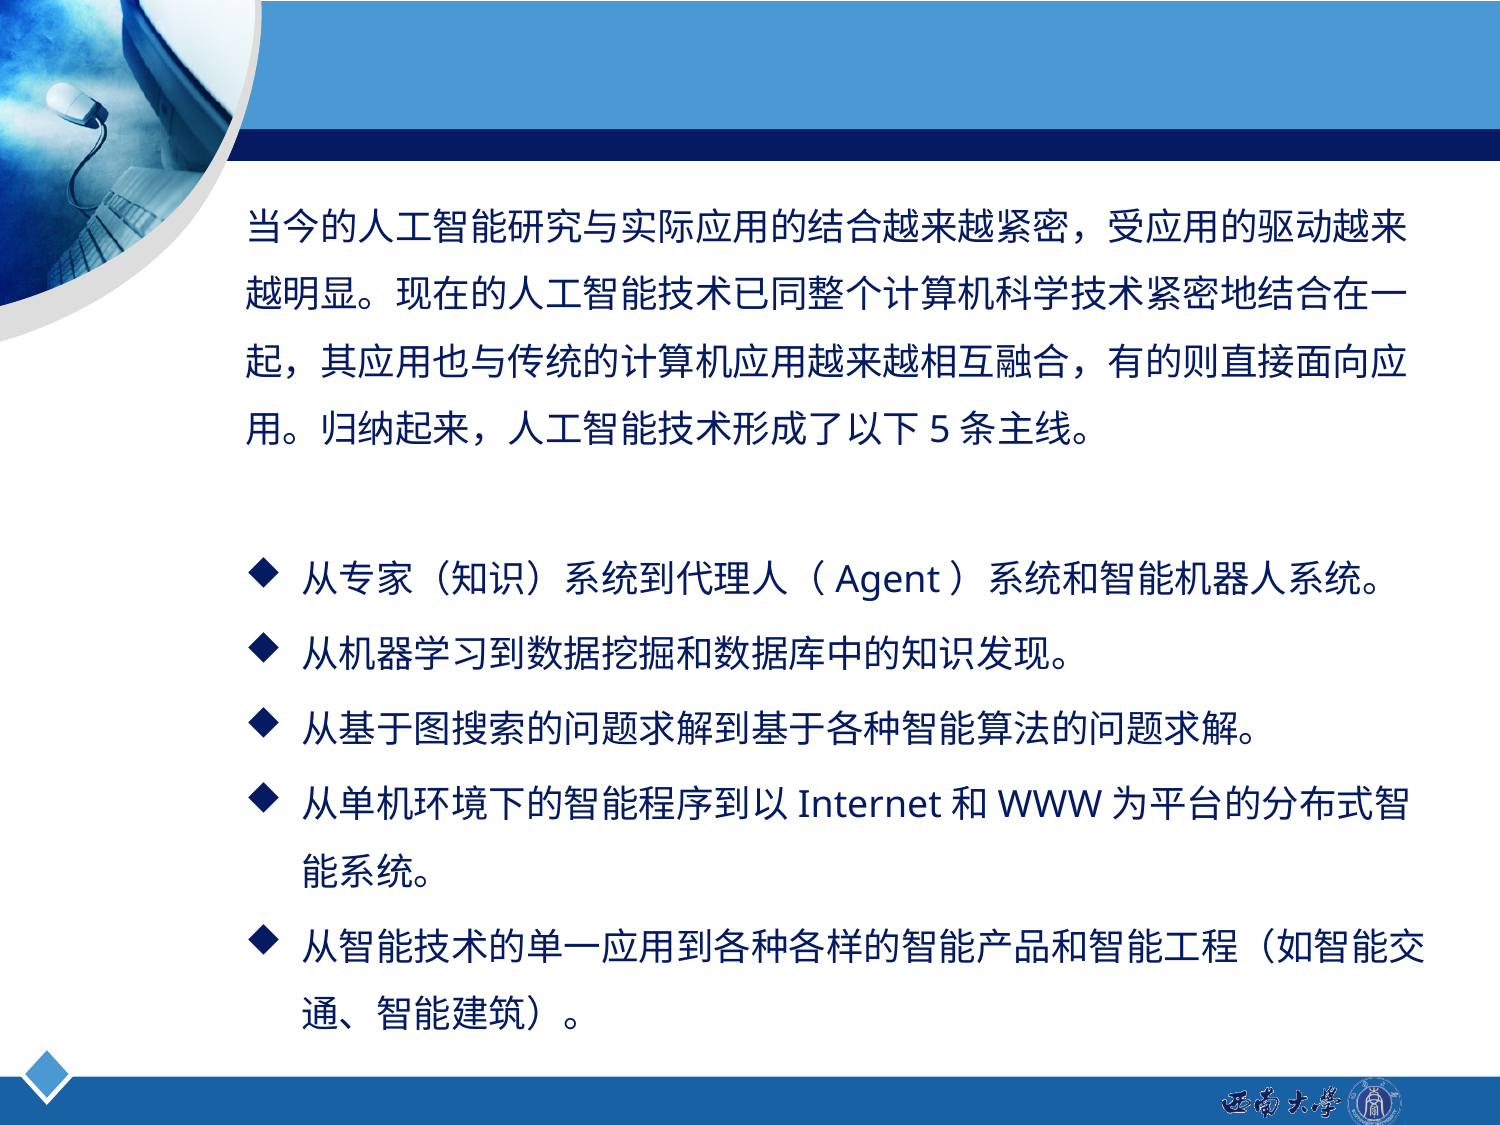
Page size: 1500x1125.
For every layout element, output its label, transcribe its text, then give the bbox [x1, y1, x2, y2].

picture [1222, 1086, 1340, 1118]
picture [0, 0, 255, 306]
list 当今的人工智能研究与实际应用的结合越来越紧密，受应用的驱动越来越明显。现在的人工智能技术已同整个计算机科学技术紧密地结合在一起，其应用也与传统的计算机应用越来越相互融合，有的则直接面向应用。归纳起来，人工智能技术形成了以下5条主线。 从专家（知识）系统到代理人（Agent）系统和智能机器人系统。 从机器学习到数据挖掘和数据库中的知识发现。 从基于图搜索的问题求解到基于各种智能算法的问题求解。 从单机环境下的智能程序到以Internet和WWW为平台的分布式智能系统。 从智能技术的单一应用到各种各样的智能产品和智能工程（如智能交通、智能建筑）。 [230, 172, 1447, 1071]
